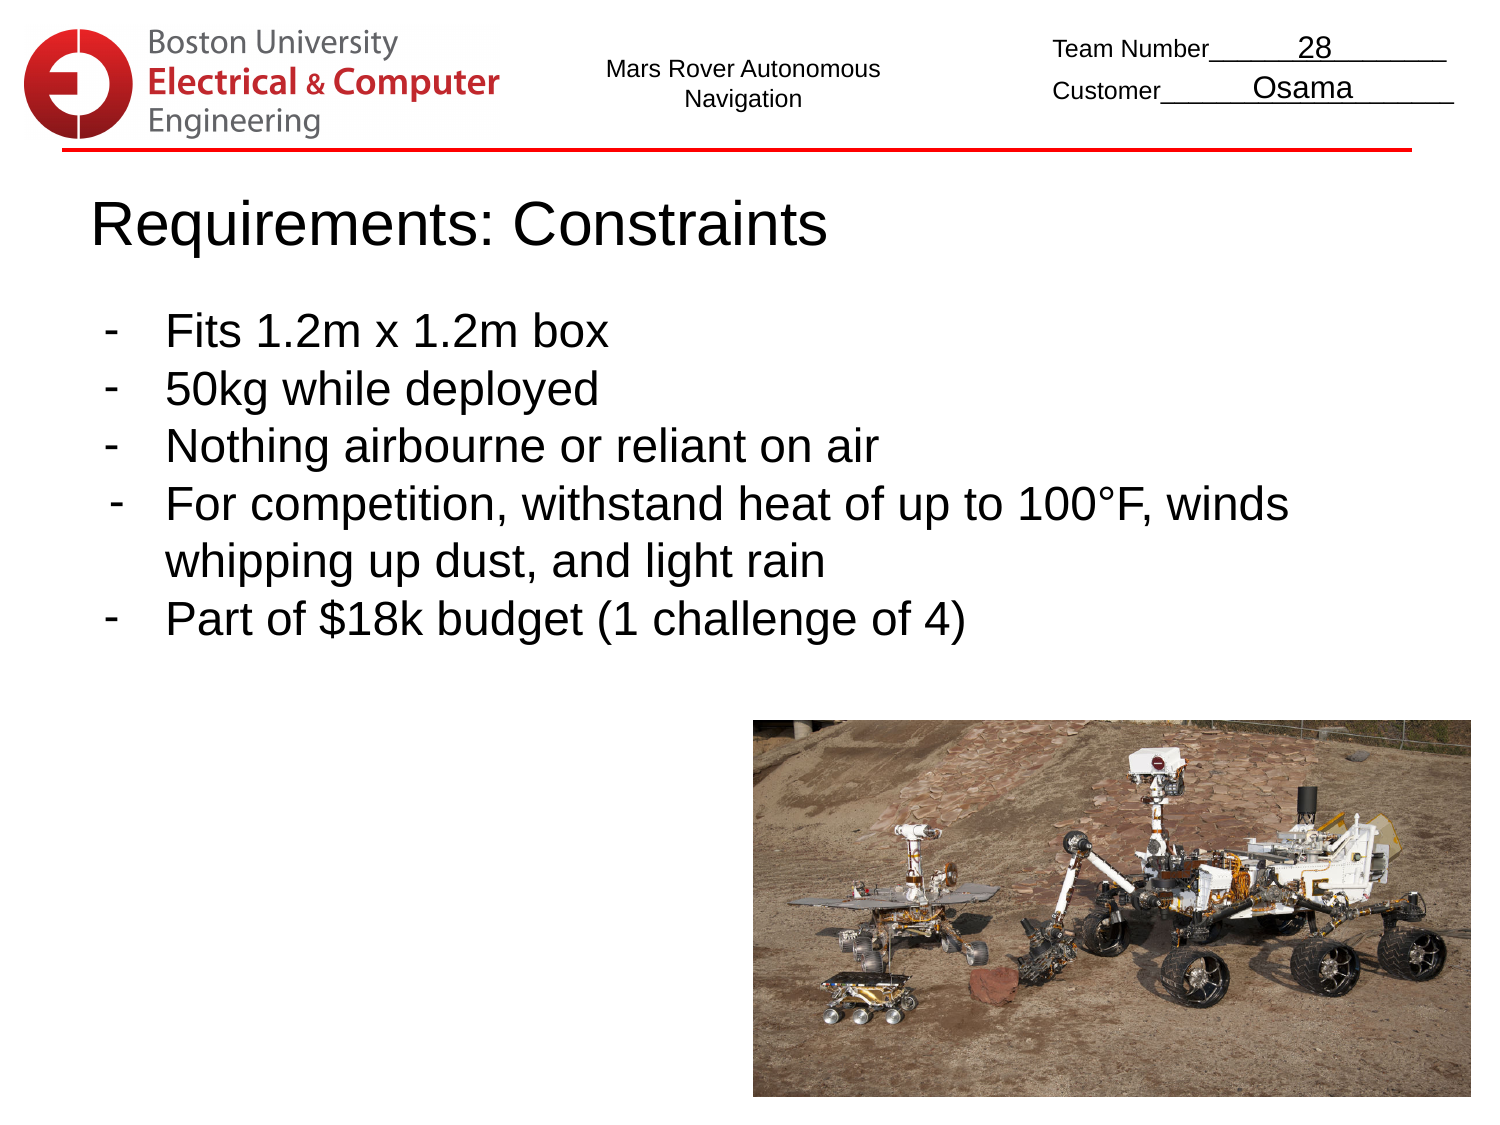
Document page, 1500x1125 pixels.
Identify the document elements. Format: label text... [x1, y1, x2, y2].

text_box Mars Rover Autonomous Navigation [549, 51, 938, 113]
picture [24, 24, 500, 140]
text_box Osama [1237, 59, 1370, 112]
list Requirements: Constraints Fits 1.2m x 1.2m box 50kg while deployed Nothing airbourne or reliant on air For competition, withstand heat of up to 100°F, winds whipping up dust, and light rain Part of $18k budget (1 challenge of 4) [75, 174, 1425, 963]
picture [752, 720, 1472, 1098]
text_box 28 [1282, 20, 1363, 59]
